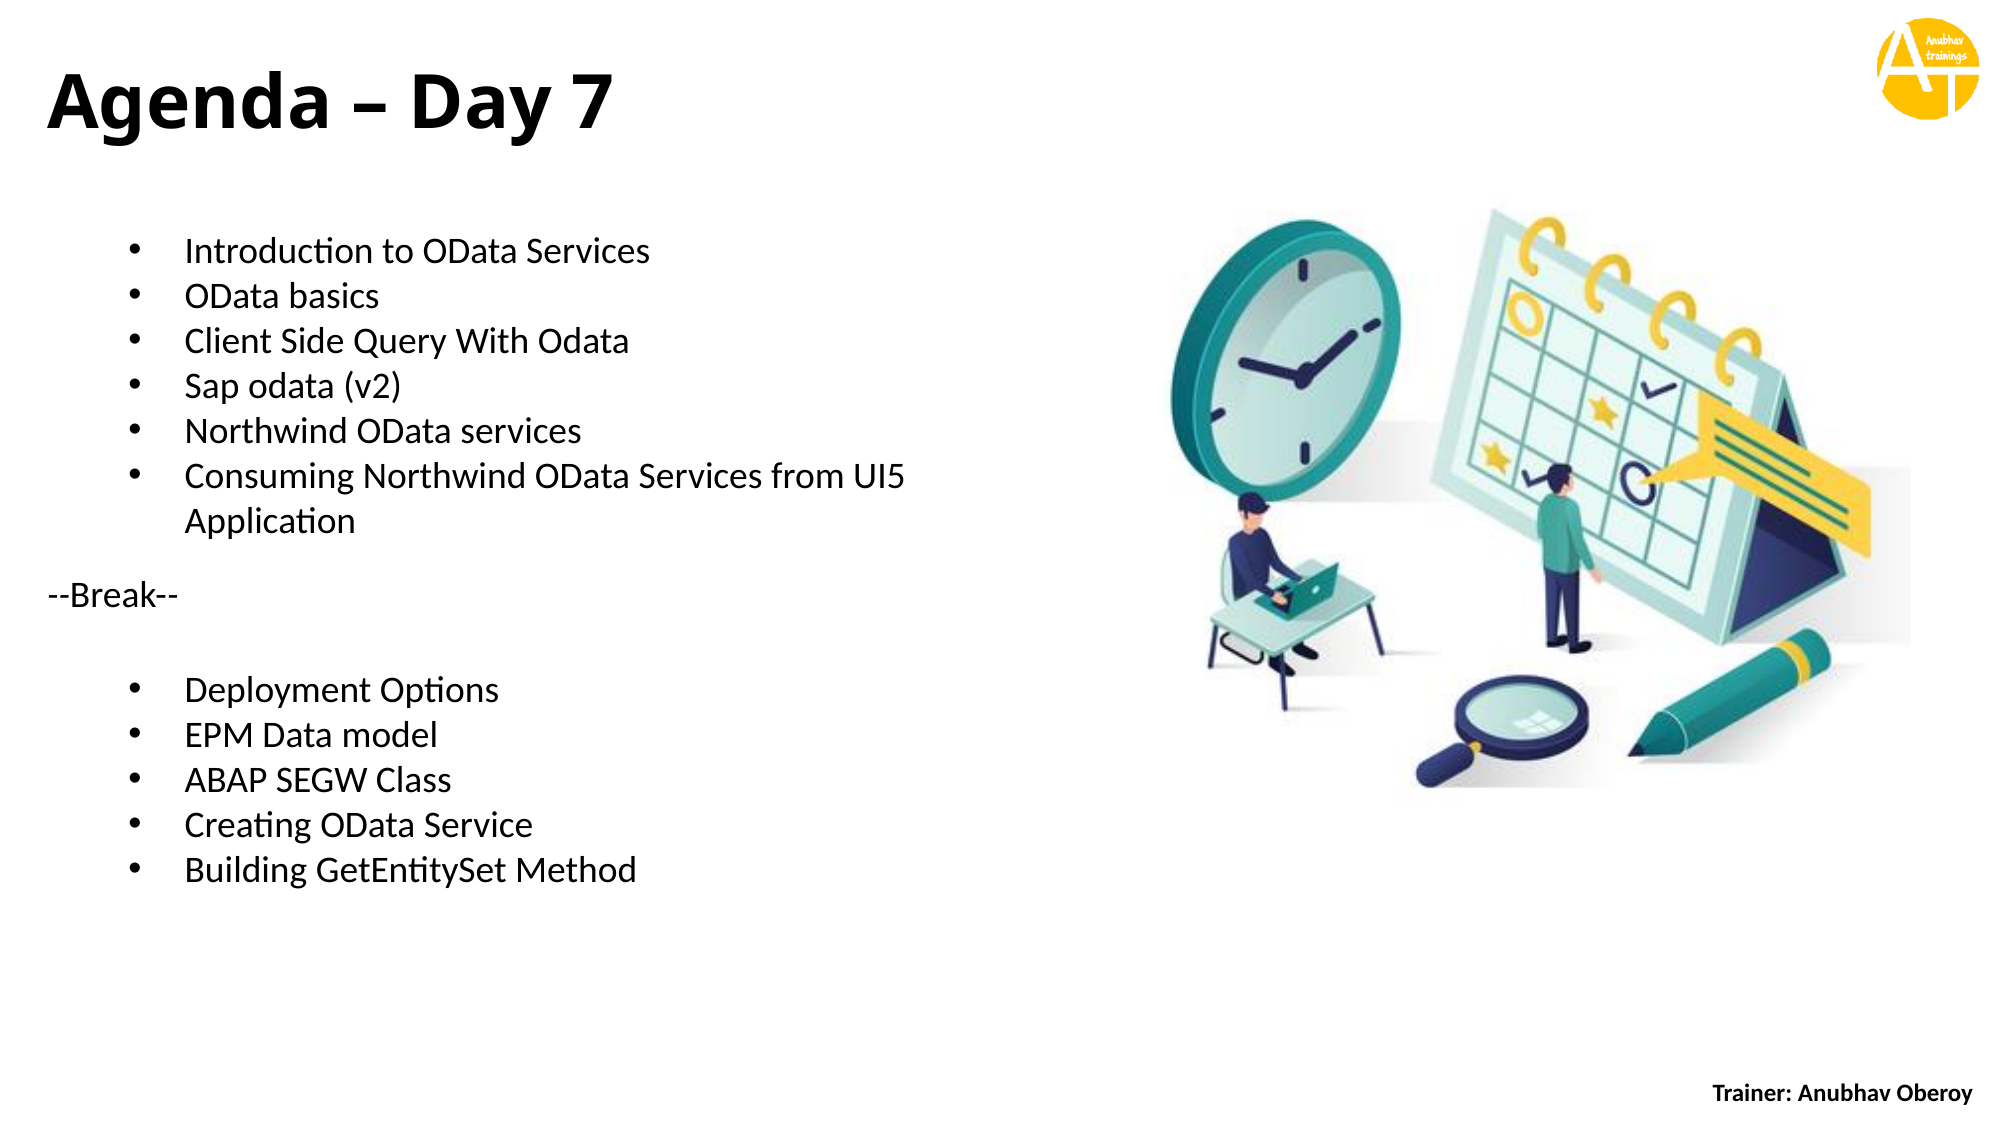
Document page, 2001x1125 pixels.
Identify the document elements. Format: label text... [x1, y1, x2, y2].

text_box --Break-- [32, 562, 216, 623]
picture [1163, 146, 1911, 867]
text_box Deployment Options EPM Data model ABAP SEGW Class Creating OData Service Building GetEntitySet Method [113, 657, 731, 942]
footer Trainer: Anubhav Oberoy [1660, 1074, 2000, 1108]
picture [1866, 11, 1985, 128]
text_box Agenda – Day 7 [32, 56, 1885, 174]
text_box Introduction to OData Services OData basics Client Side Query With Odata Sap odata (v2) Northwind OData services Consuming Northwind OData Services from UI5 Application [113, 218, 1076, 616]
